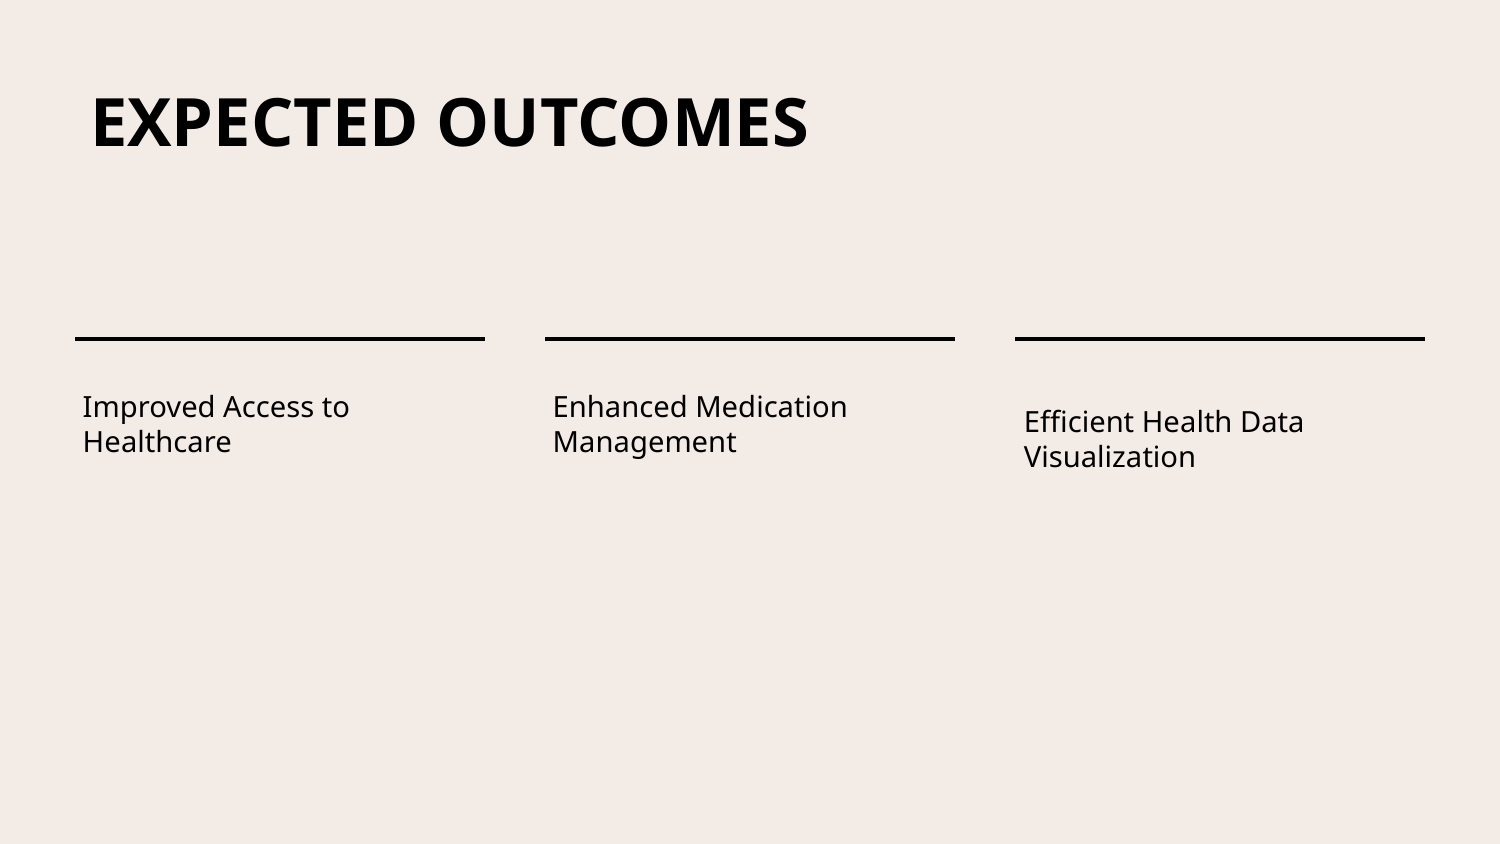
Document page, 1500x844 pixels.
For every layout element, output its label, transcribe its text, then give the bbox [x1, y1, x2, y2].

subtitle Enhanced Medication Management [545, 362, 956, 481]
subtitle Improved Access to Healthcare [75, 362, 485, 481]
subtitle Efficient Health Data Visualization [1016, 377, 1427, 496]
title EXPECTED OUTCOMES [75, 72, 1425, 167]
